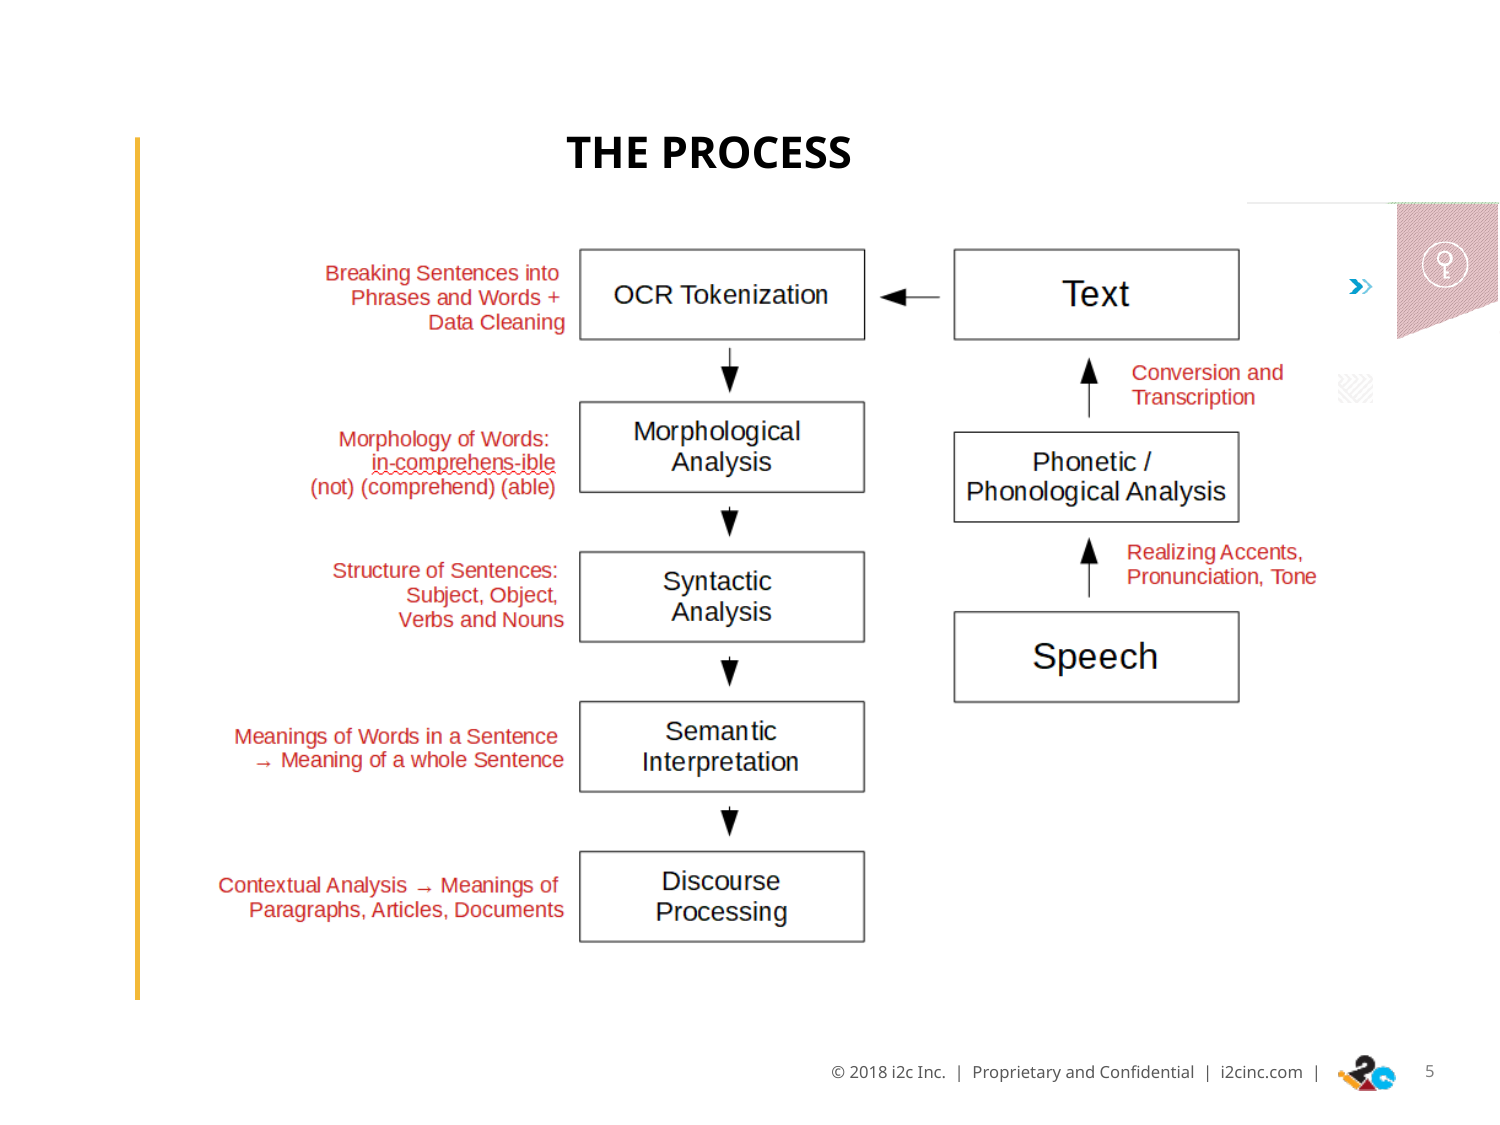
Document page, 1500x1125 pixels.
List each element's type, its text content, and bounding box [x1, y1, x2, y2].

picture [194, 202, 1500, 959]
text_box The Process [551, 123, 930, 180]
picture [1337, 1054, 1396, 1091]
